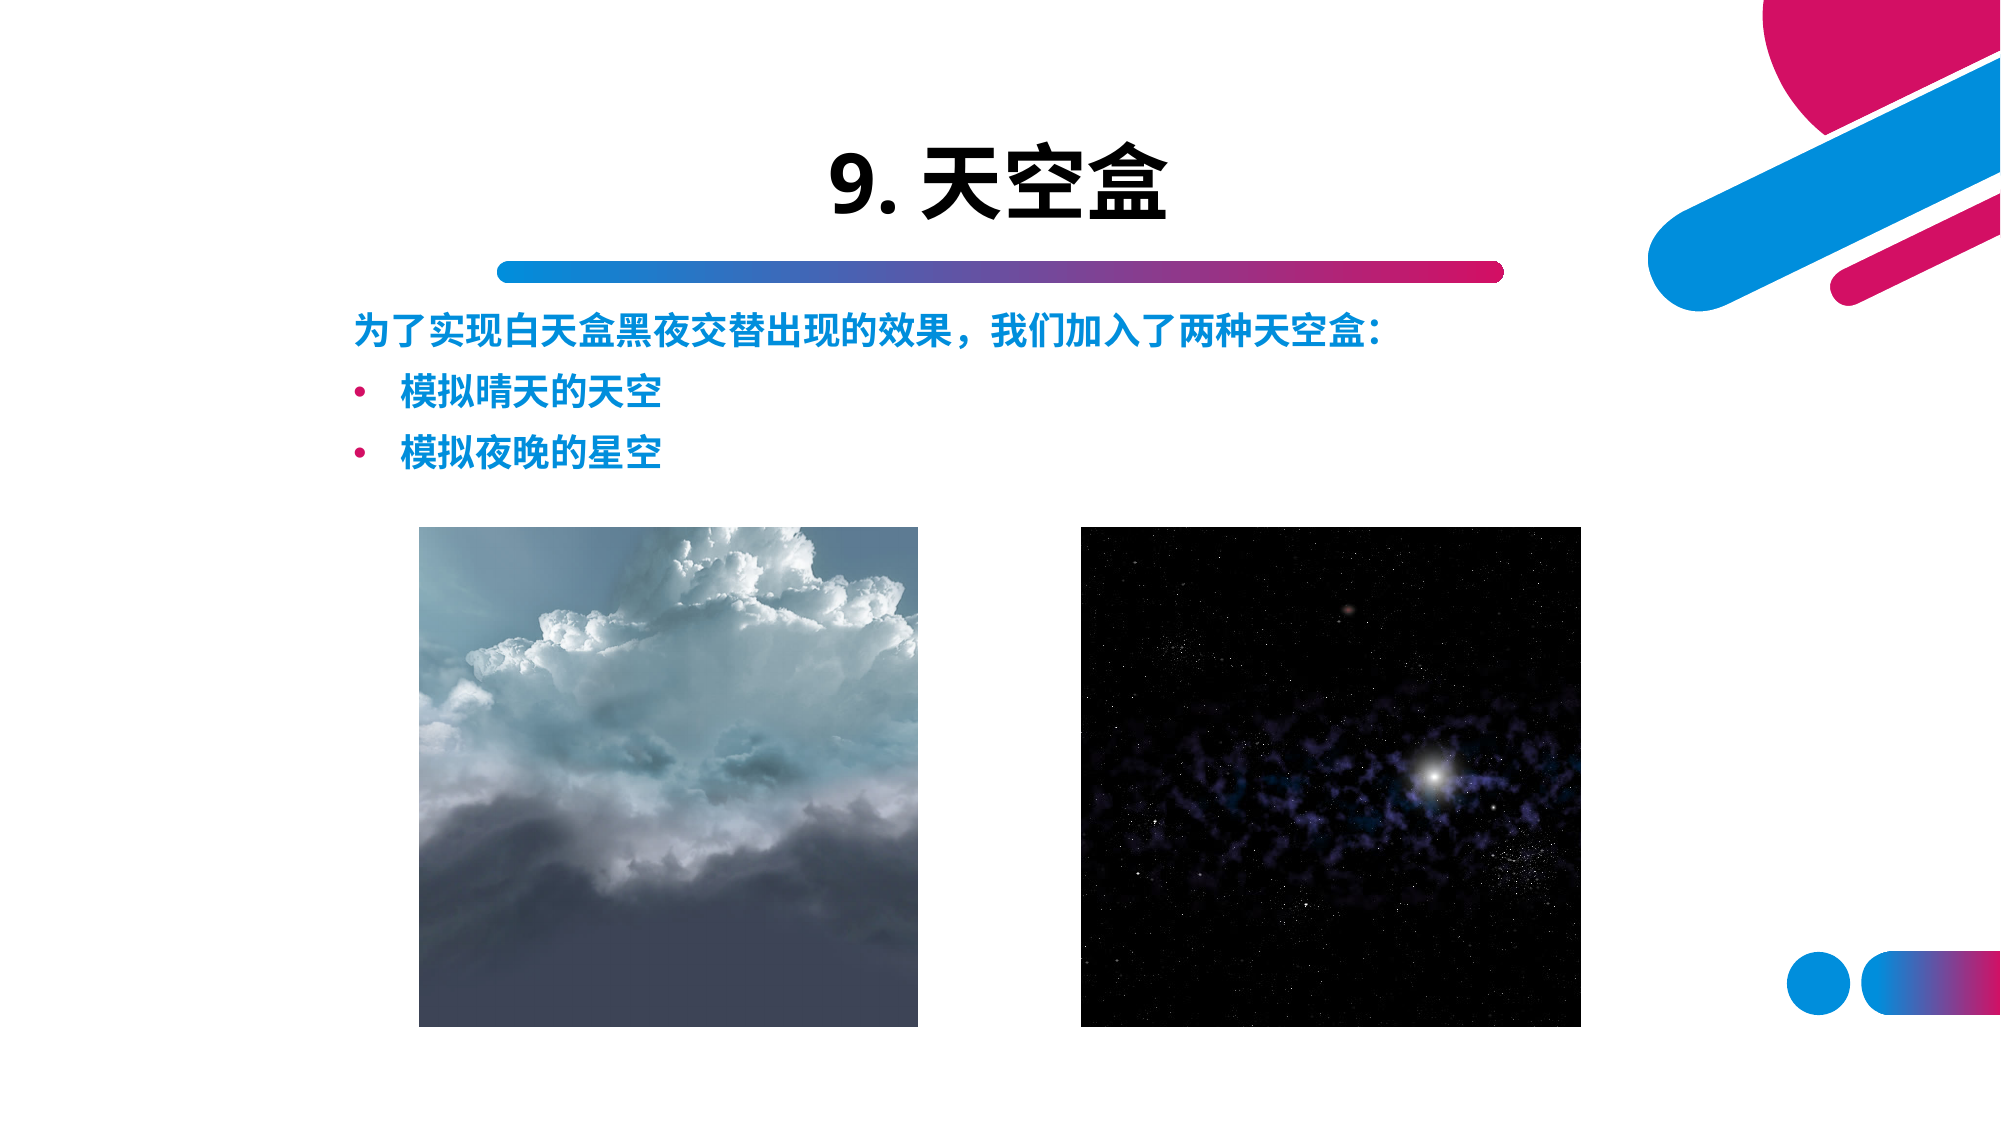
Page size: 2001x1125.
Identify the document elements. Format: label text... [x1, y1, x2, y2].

picture [1081, 527, 1581, 1027]
list 为了实现白天盒黑夜交替出现的效果，我们加入了两种天空盒： 模拟晴天的天空 模拟夜晚的星空 [338, 304, 1662, 500]
slide_number [1772, 954, 1863, 1015]
picture [419, 527, 918, 1027]
title 9.天空盒 [136, 128, 1862, 240]
